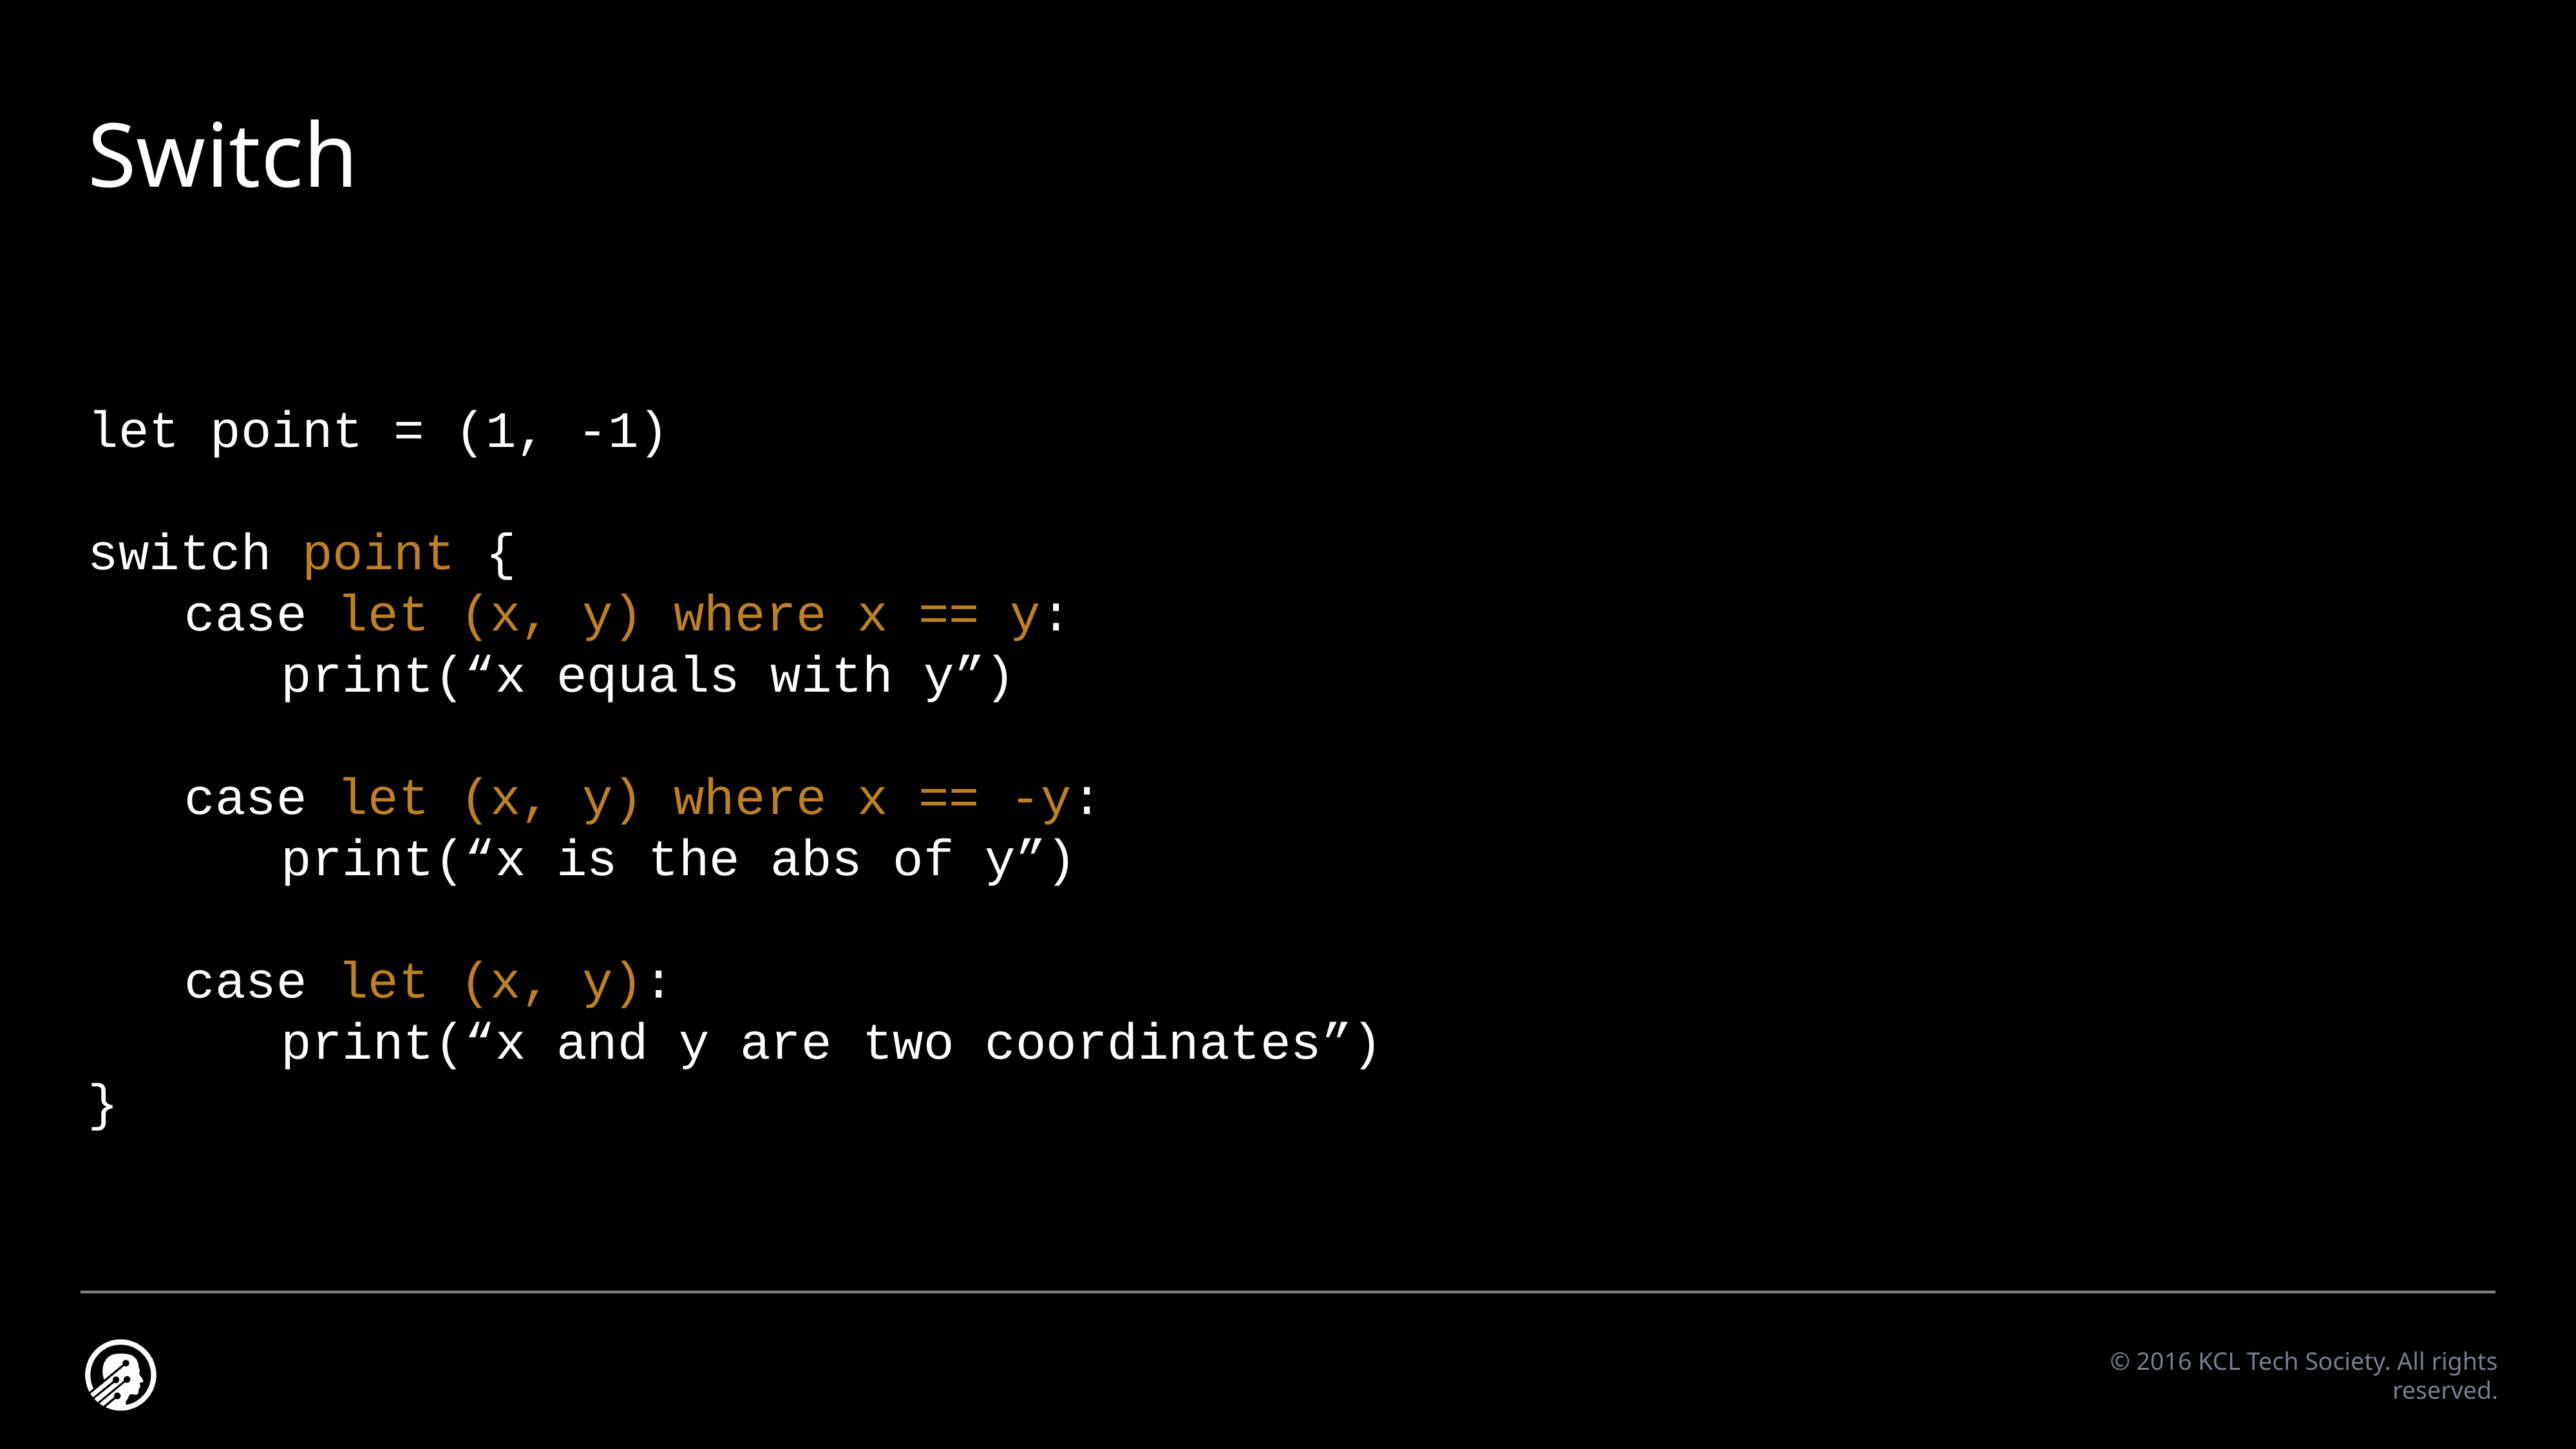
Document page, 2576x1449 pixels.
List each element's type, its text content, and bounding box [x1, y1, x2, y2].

picture [80, 1334, 160, 1416]
text_box © 2016 KCL Tech Society. All rights reserved. [2035, 1338, 2506, 1412]
text_box let point = (1, -1) switch point { case let (x, y) where x == y: print(“x equals with y”) case let (x, y) where x == -y: print(“x is the abs of y”) case let (x, y): print(“x and y are two coordinates”) } [80, 388, 1746, 1138]
title Switch [80, 80, 1636, 213]
